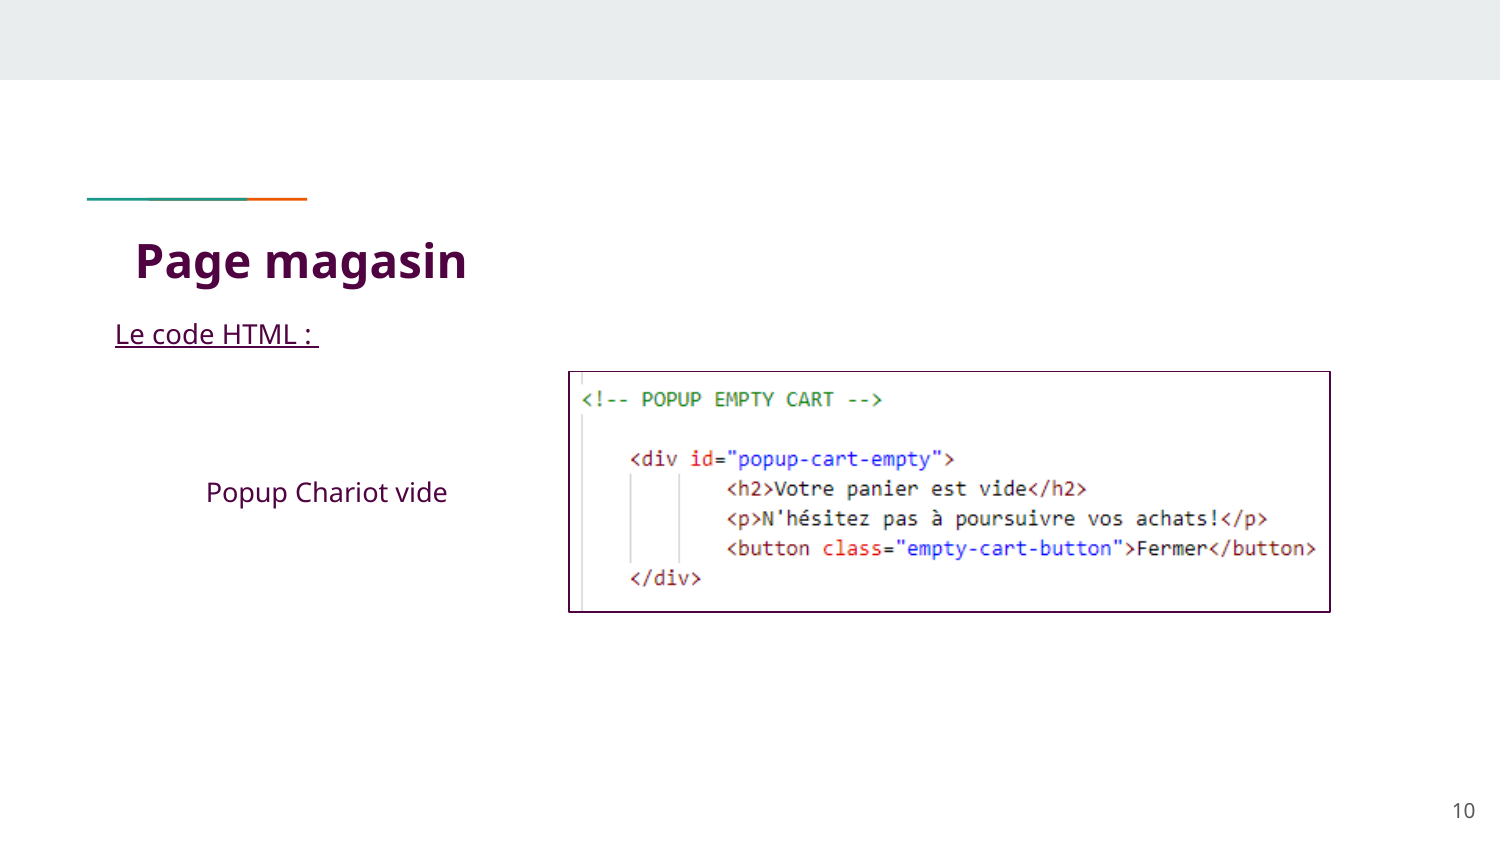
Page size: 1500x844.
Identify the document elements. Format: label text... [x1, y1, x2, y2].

title Page magasin [119, 216, 1381, 305]
list Le code HTML : [100, 304, 1099, 385]
picture [569, 371, 1330, 612]
slide_number ‹#› [1400, 779, 1491, 844]
text_box Popup Chariot vide [190, 460, 564, 523]
